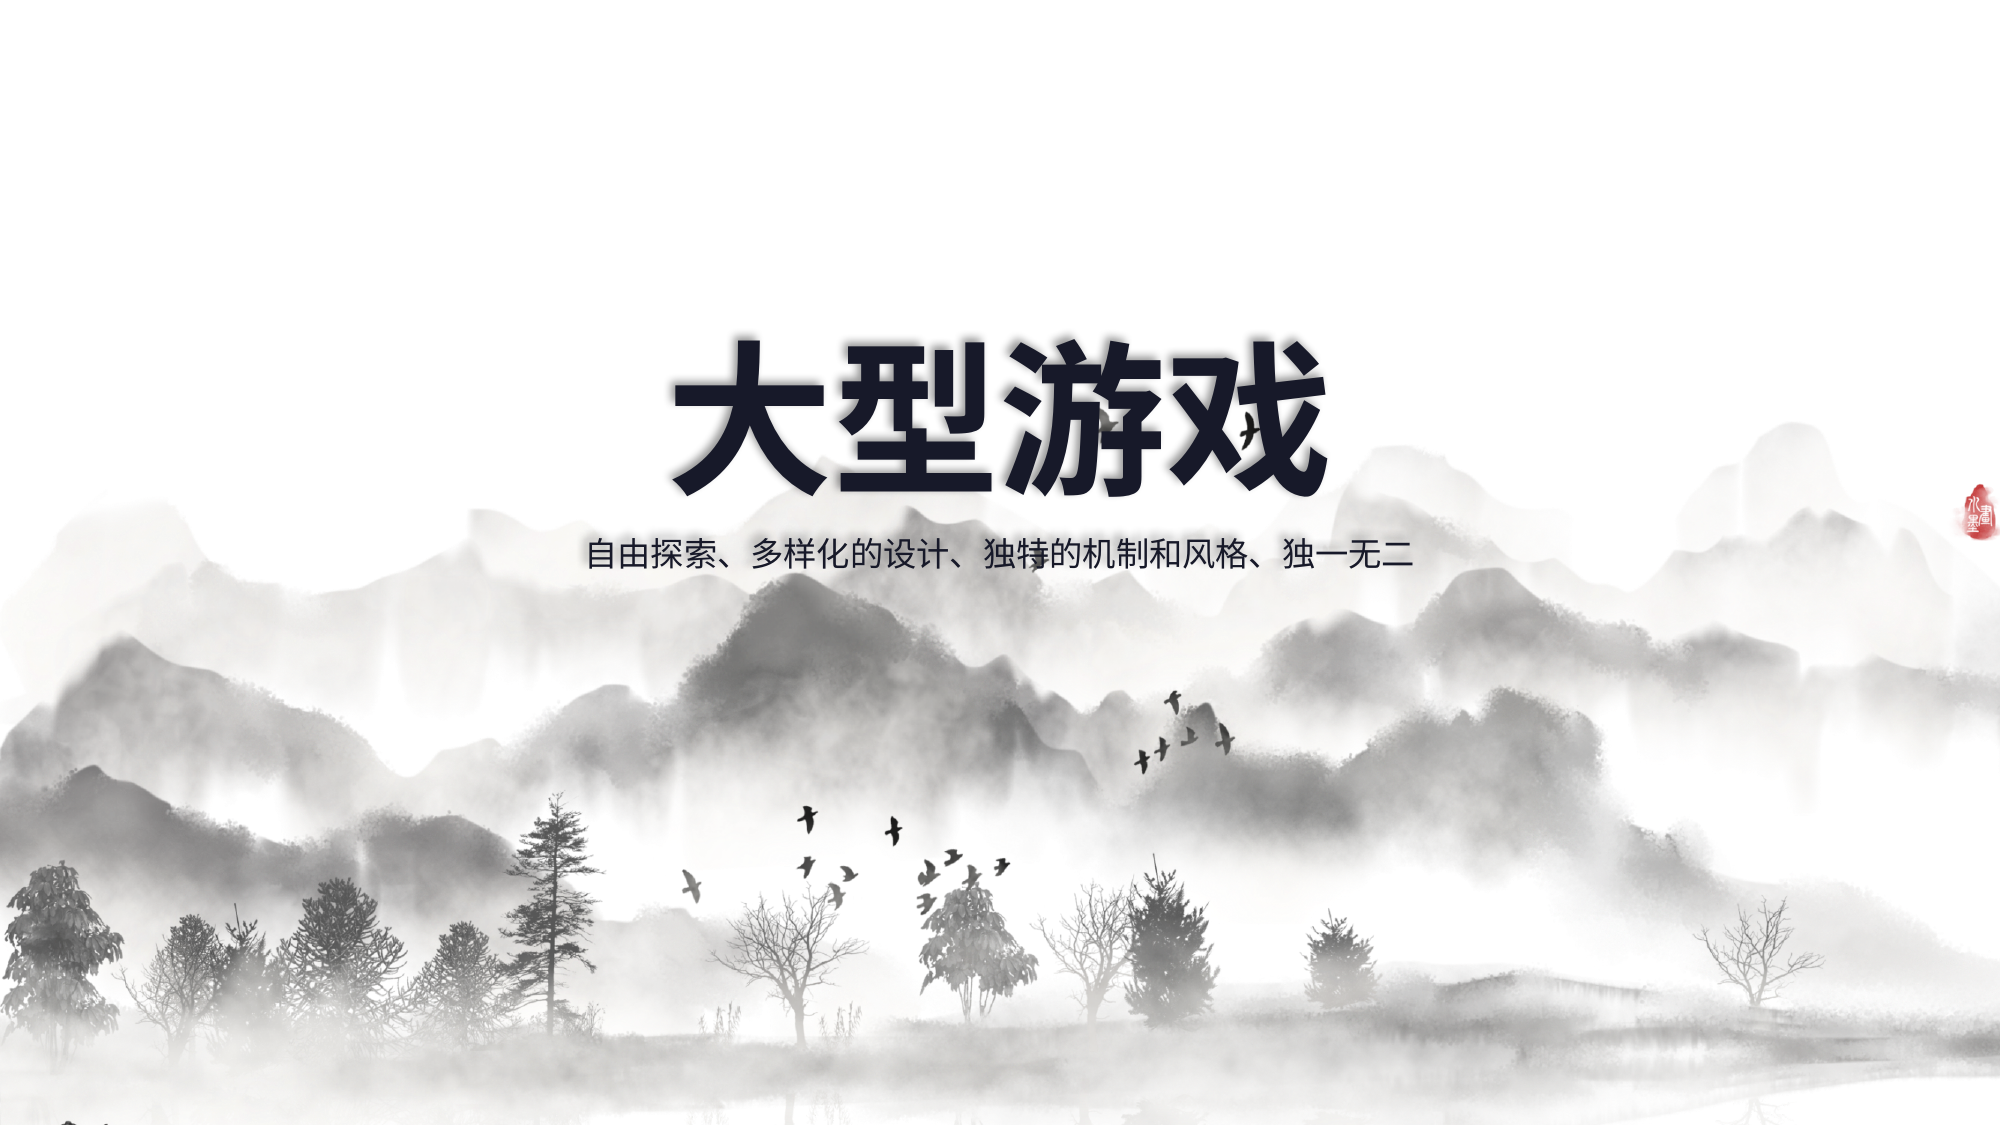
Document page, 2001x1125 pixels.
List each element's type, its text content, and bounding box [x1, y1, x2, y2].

picture [0, 361, 2000, 1125]
text_box 大型游戏 [475, 308, 1525, 361]
